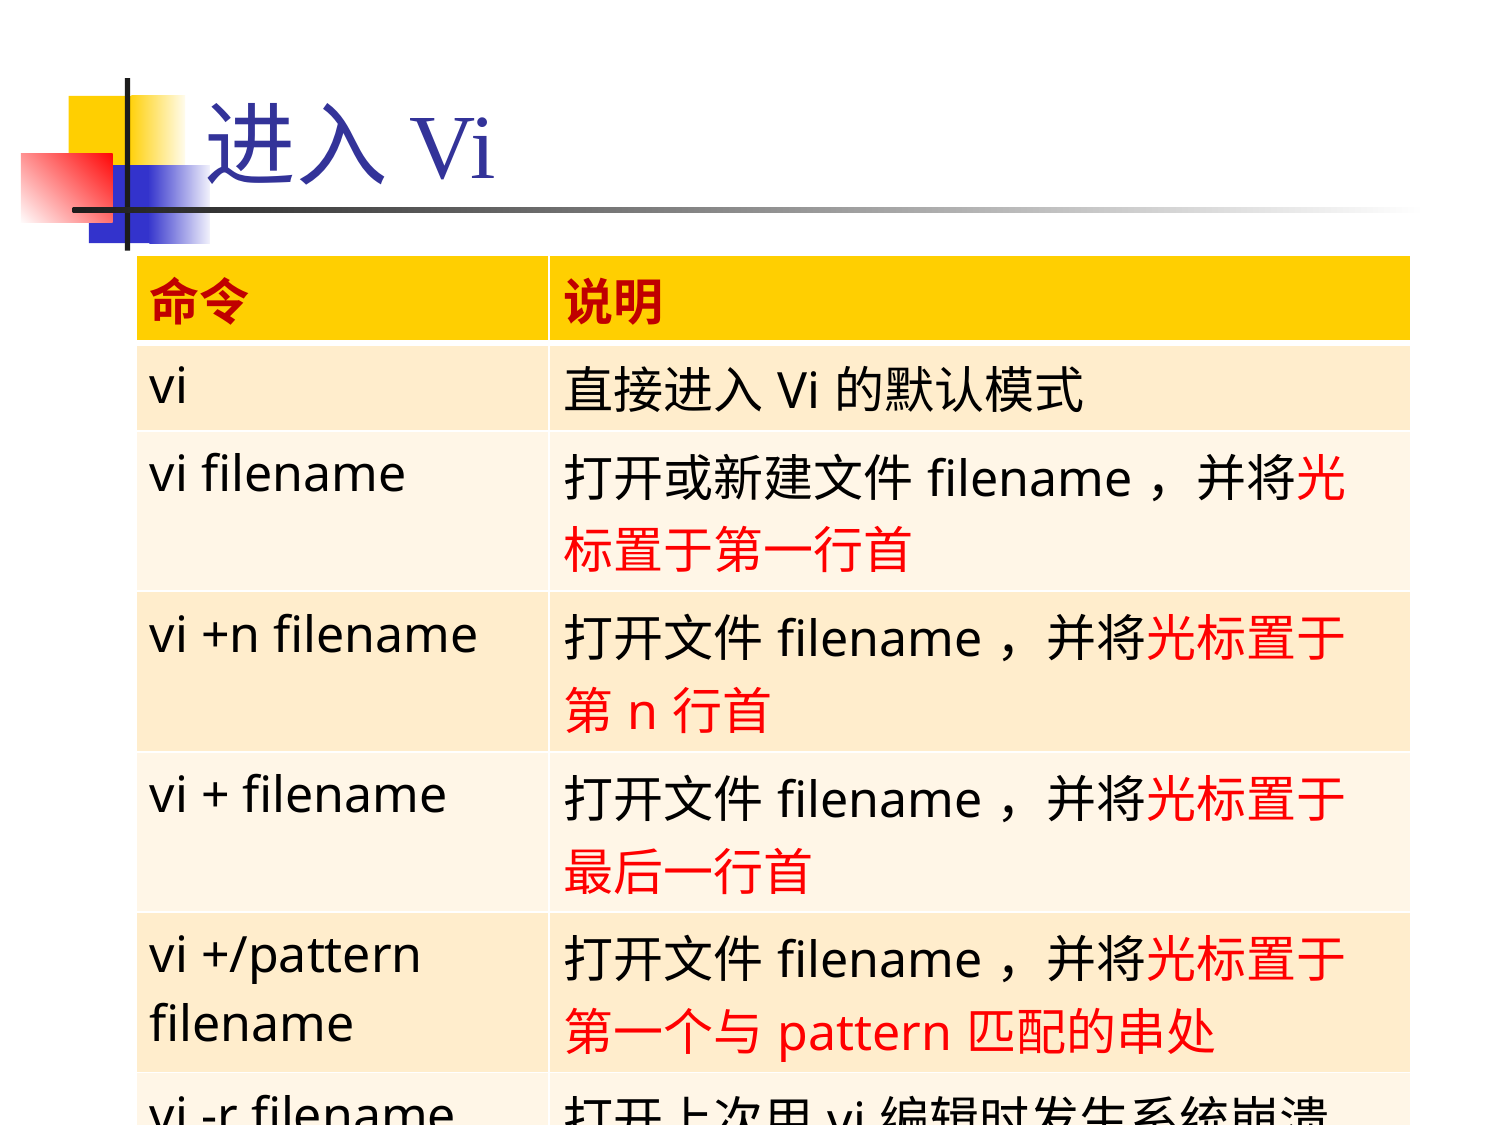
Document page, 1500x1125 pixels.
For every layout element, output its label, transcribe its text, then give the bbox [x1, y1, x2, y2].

table_cell vi filename [137, 432, 548, 590]
table_cell vi +n filename [137, 592, 548, 751]
table_header 命令 [137, 256, 548, 340]
table_cell vi +/pattern filename [137, 913, 548, 1072]
table_cell 打开文件filename，并将光标置于第一个与pattern匹配的串处 [550, 913, 1410, 1072]
table_header 说明 [550, 256, 1410, 340]
table_cell 打开文件filename，并将光标置于第n行首 [550, 592, 1410, 751]
table_cell vi [137, 346, 548, 430]
title 进入Vi [189, 31, 1468, 205]
table_cell 直接进入Vi的默认模式 [550, 346, 1410, 430]
table_cell 打开文件filename，并将光标置于最后一行首 [550, 753, 1410, 911]
table_cell vi -r filename [137, 1073, 548, 1125]
table_cell 打开上次用vi编辑时发生系统崩溃，恢复filename [550, 1073, 1410, 1125]
table_cell 打开或新建文件filename，并将光标置于第一行首 [550, 432, 1410, 590]
table_cell vi + filename [137, 753, 548, 911]
